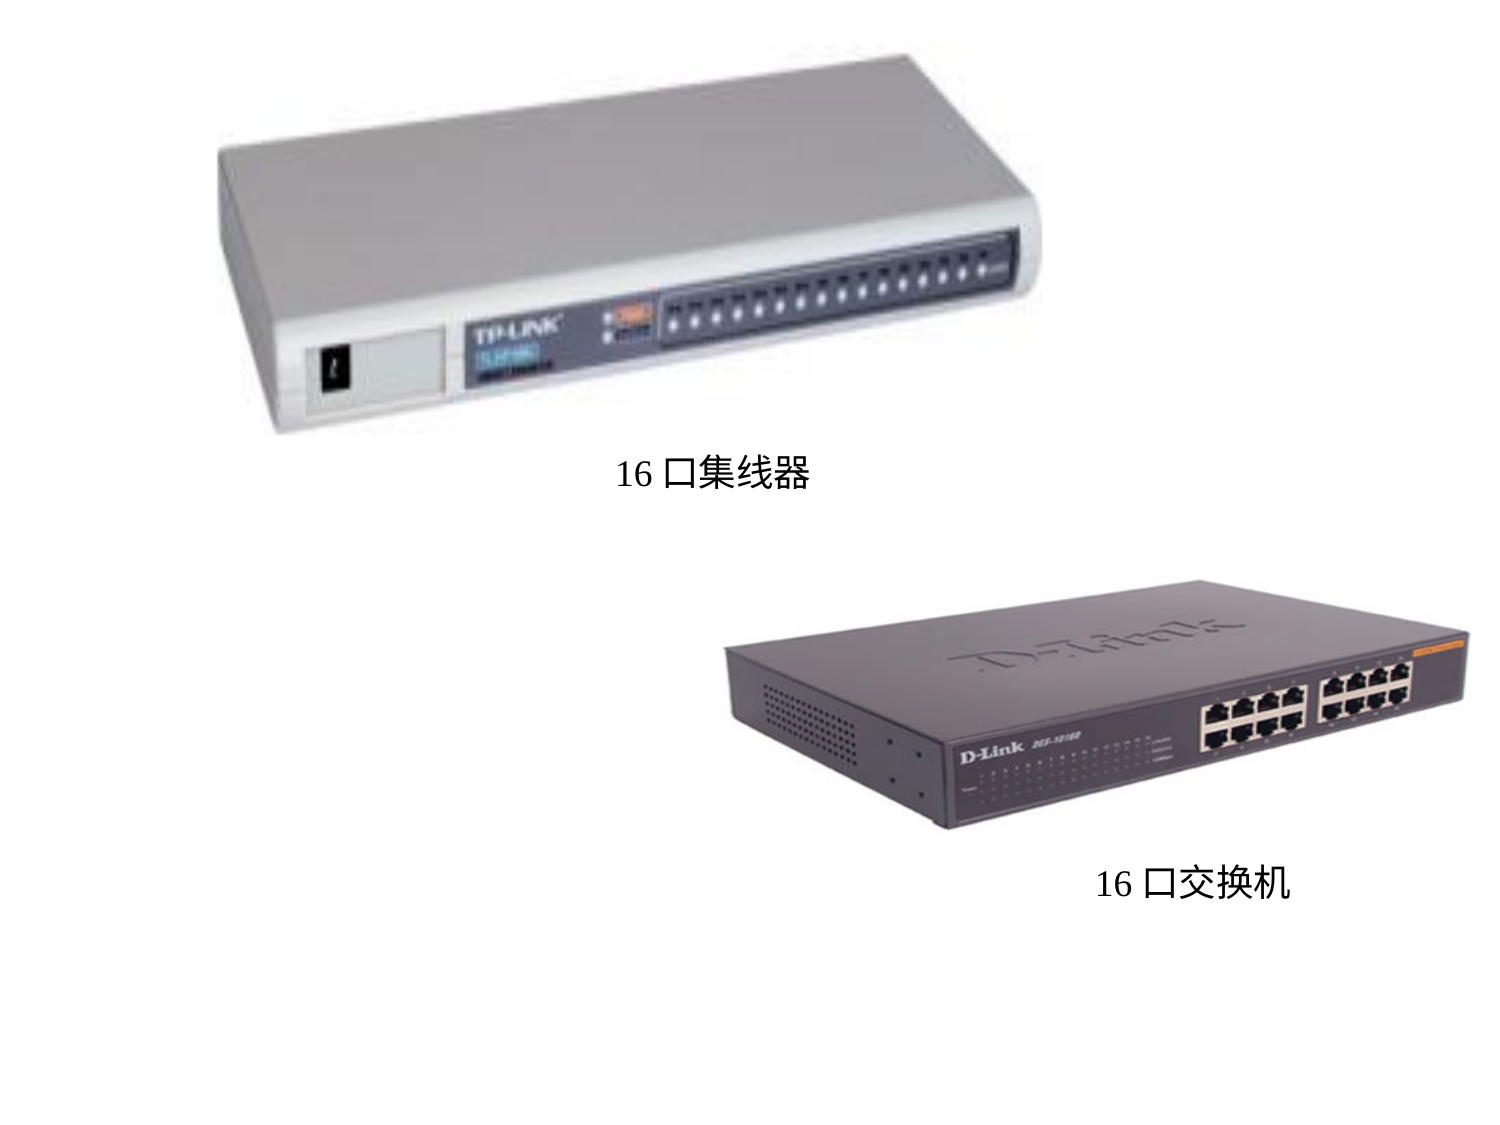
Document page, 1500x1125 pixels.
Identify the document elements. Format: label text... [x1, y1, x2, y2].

text_box 16口交换机 [1080, 851, 1307, 912]
picture [708, 573, 1477, 838]
text_box 16口集线器 [590, 447, 827, 470]
text_box 16口集线器 [590, 471, 827, 502]
picture [208, 42, 1054, 441]
